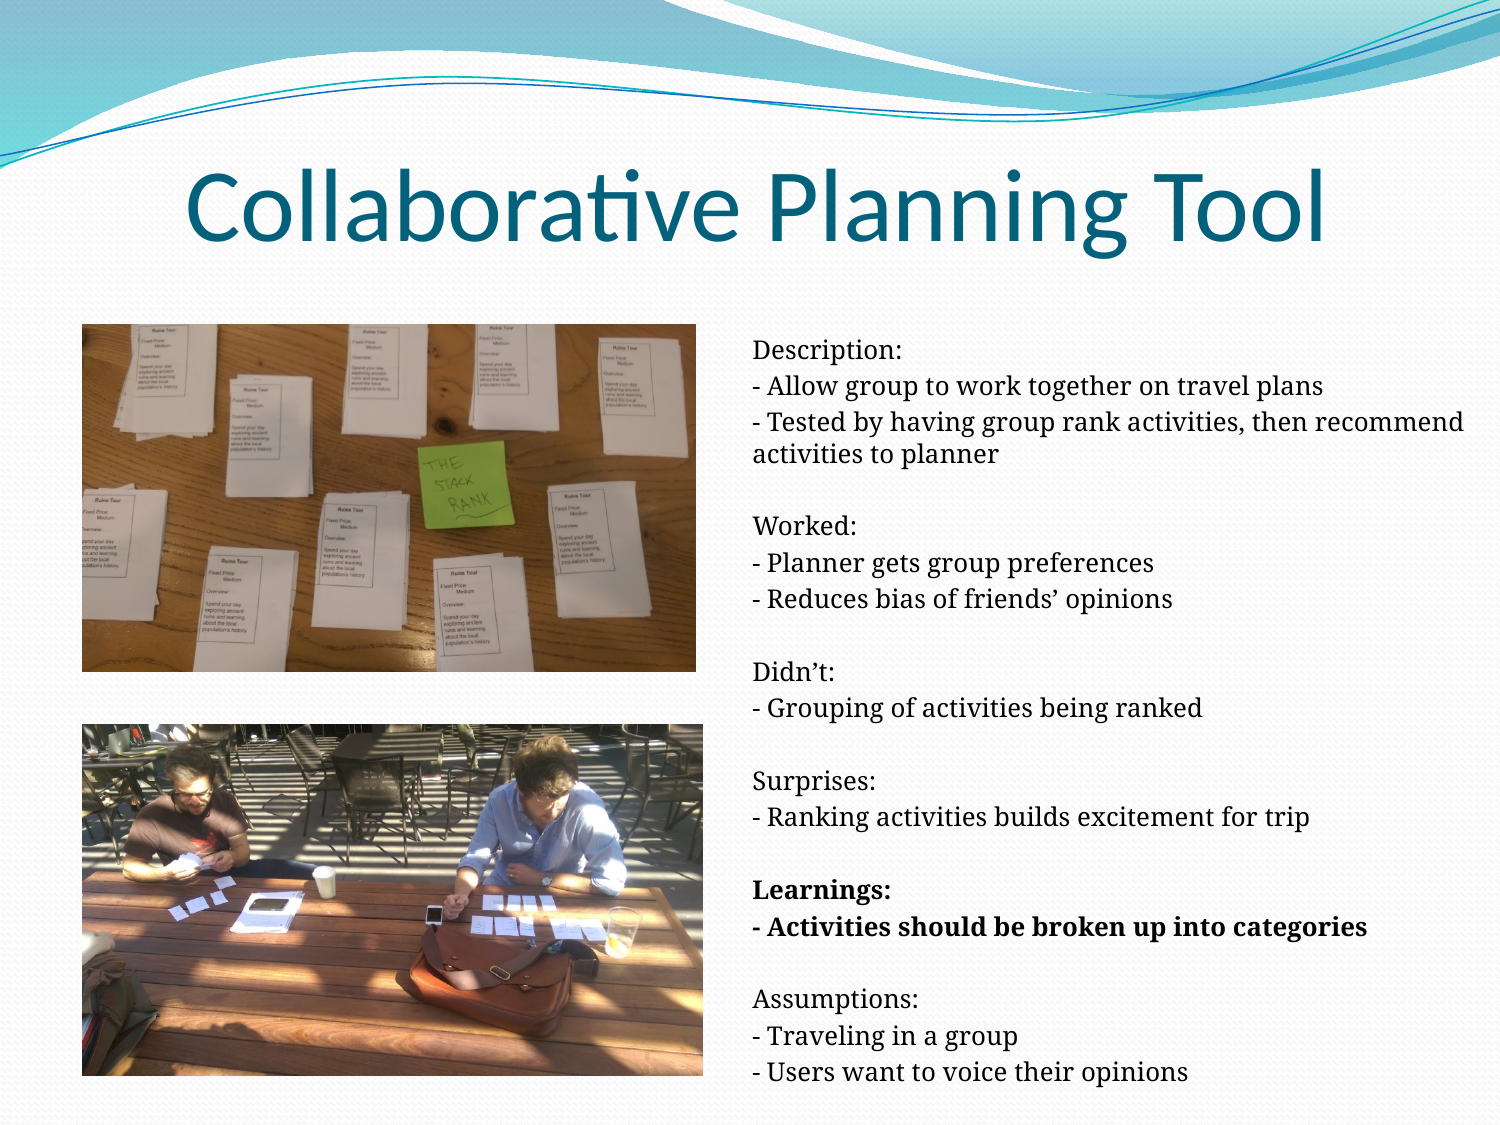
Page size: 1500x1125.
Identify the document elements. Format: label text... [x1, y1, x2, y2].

picture [82, 724, 703, 1076]
picture [82, 324, 696, 672]
title Collaborative Planning Tool [82, 75, 1433, 263]
list Description: - Allow group to work together on travel plans - Tested by having group rank activities, then recommend activities to planner Worked: - Planner gets group preferences - Reduces bias of friends’ opinions Didn’t: - Grouping of activities being ranked Surprises: - Ranking activities builds excitement for trip Learnings: - Activities should be broken up into categories Assumptions: - Traveling in a group - Users want to voice their opinions [737, 325, 1500, 1096]
